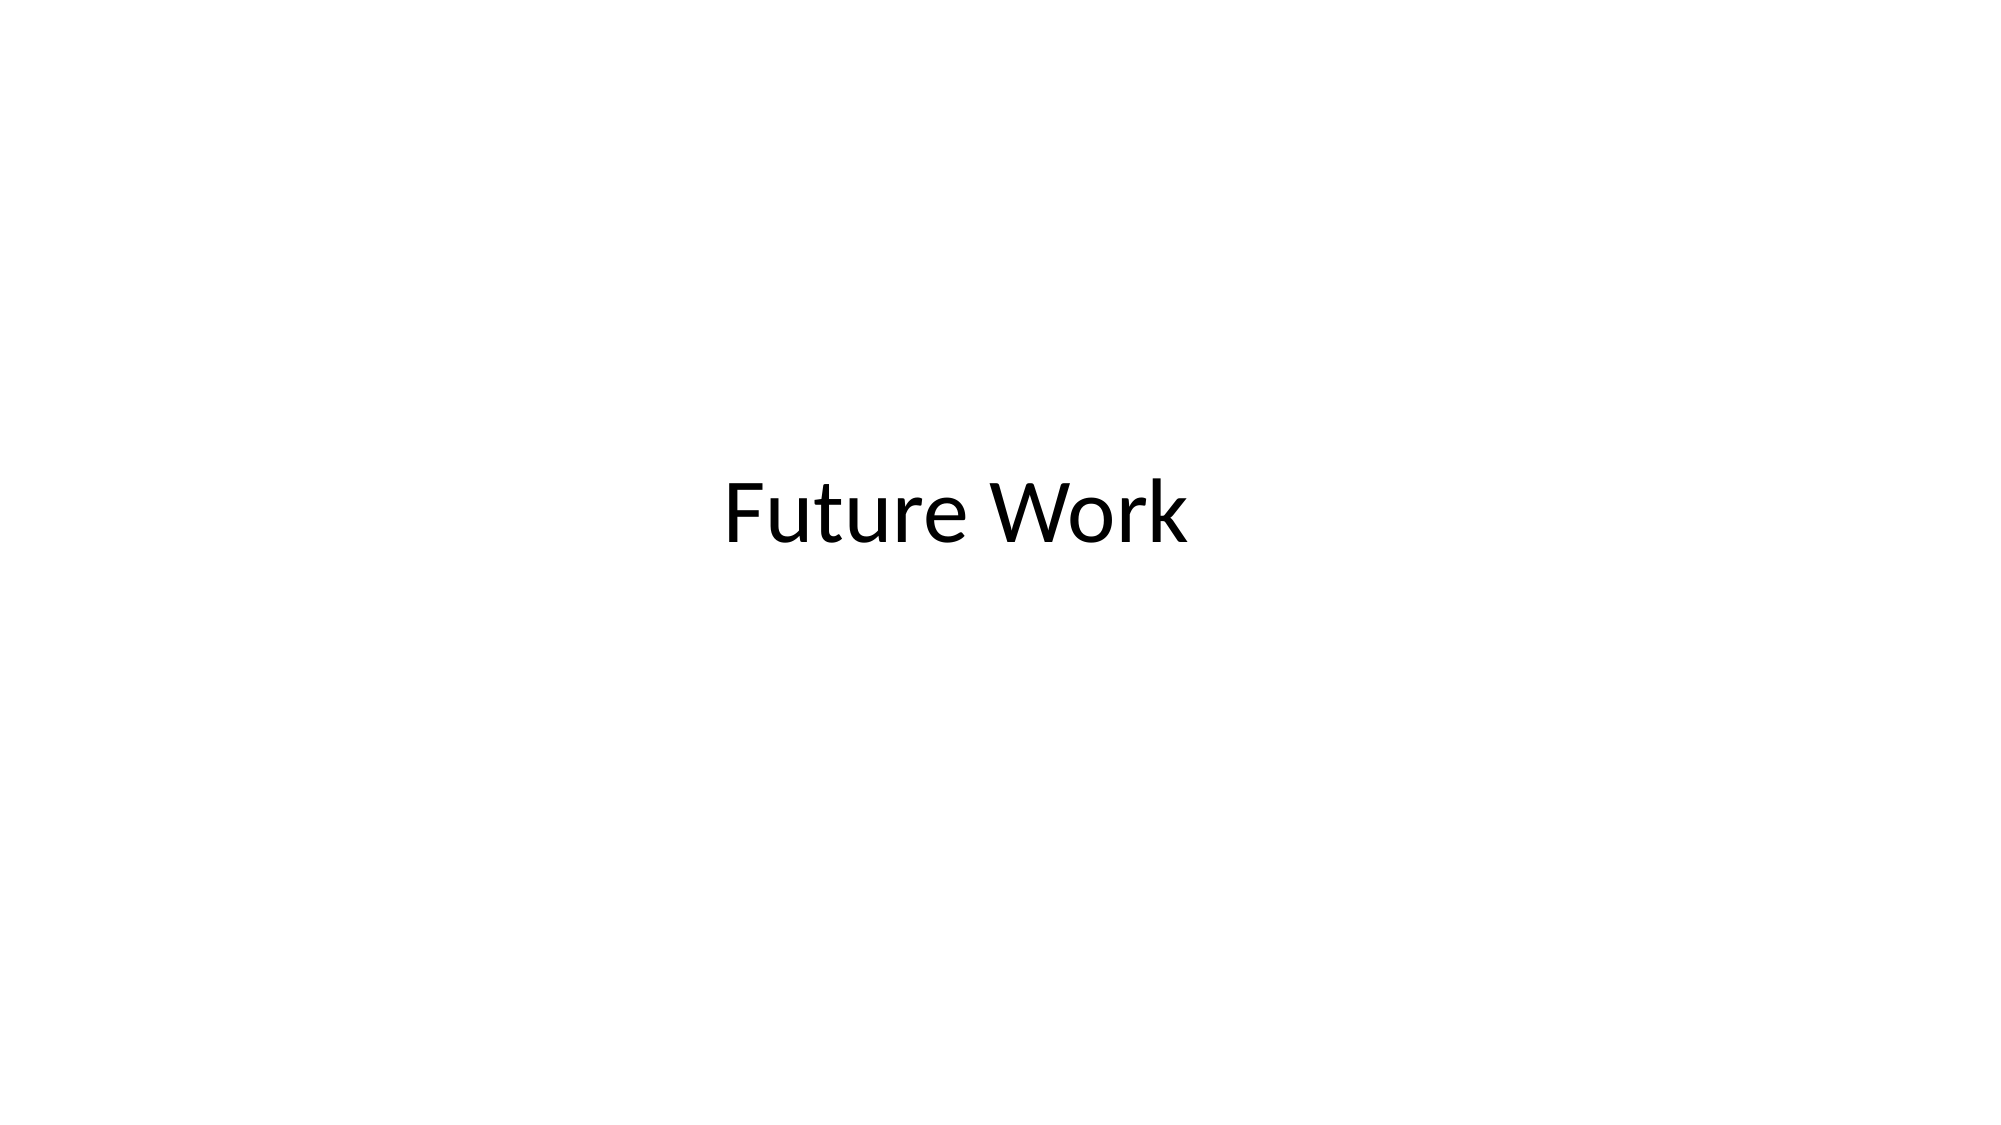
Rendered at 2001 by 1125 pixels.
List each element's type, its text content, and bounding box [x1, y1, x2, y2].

title Future Work [94, 404, 1820, 622]
